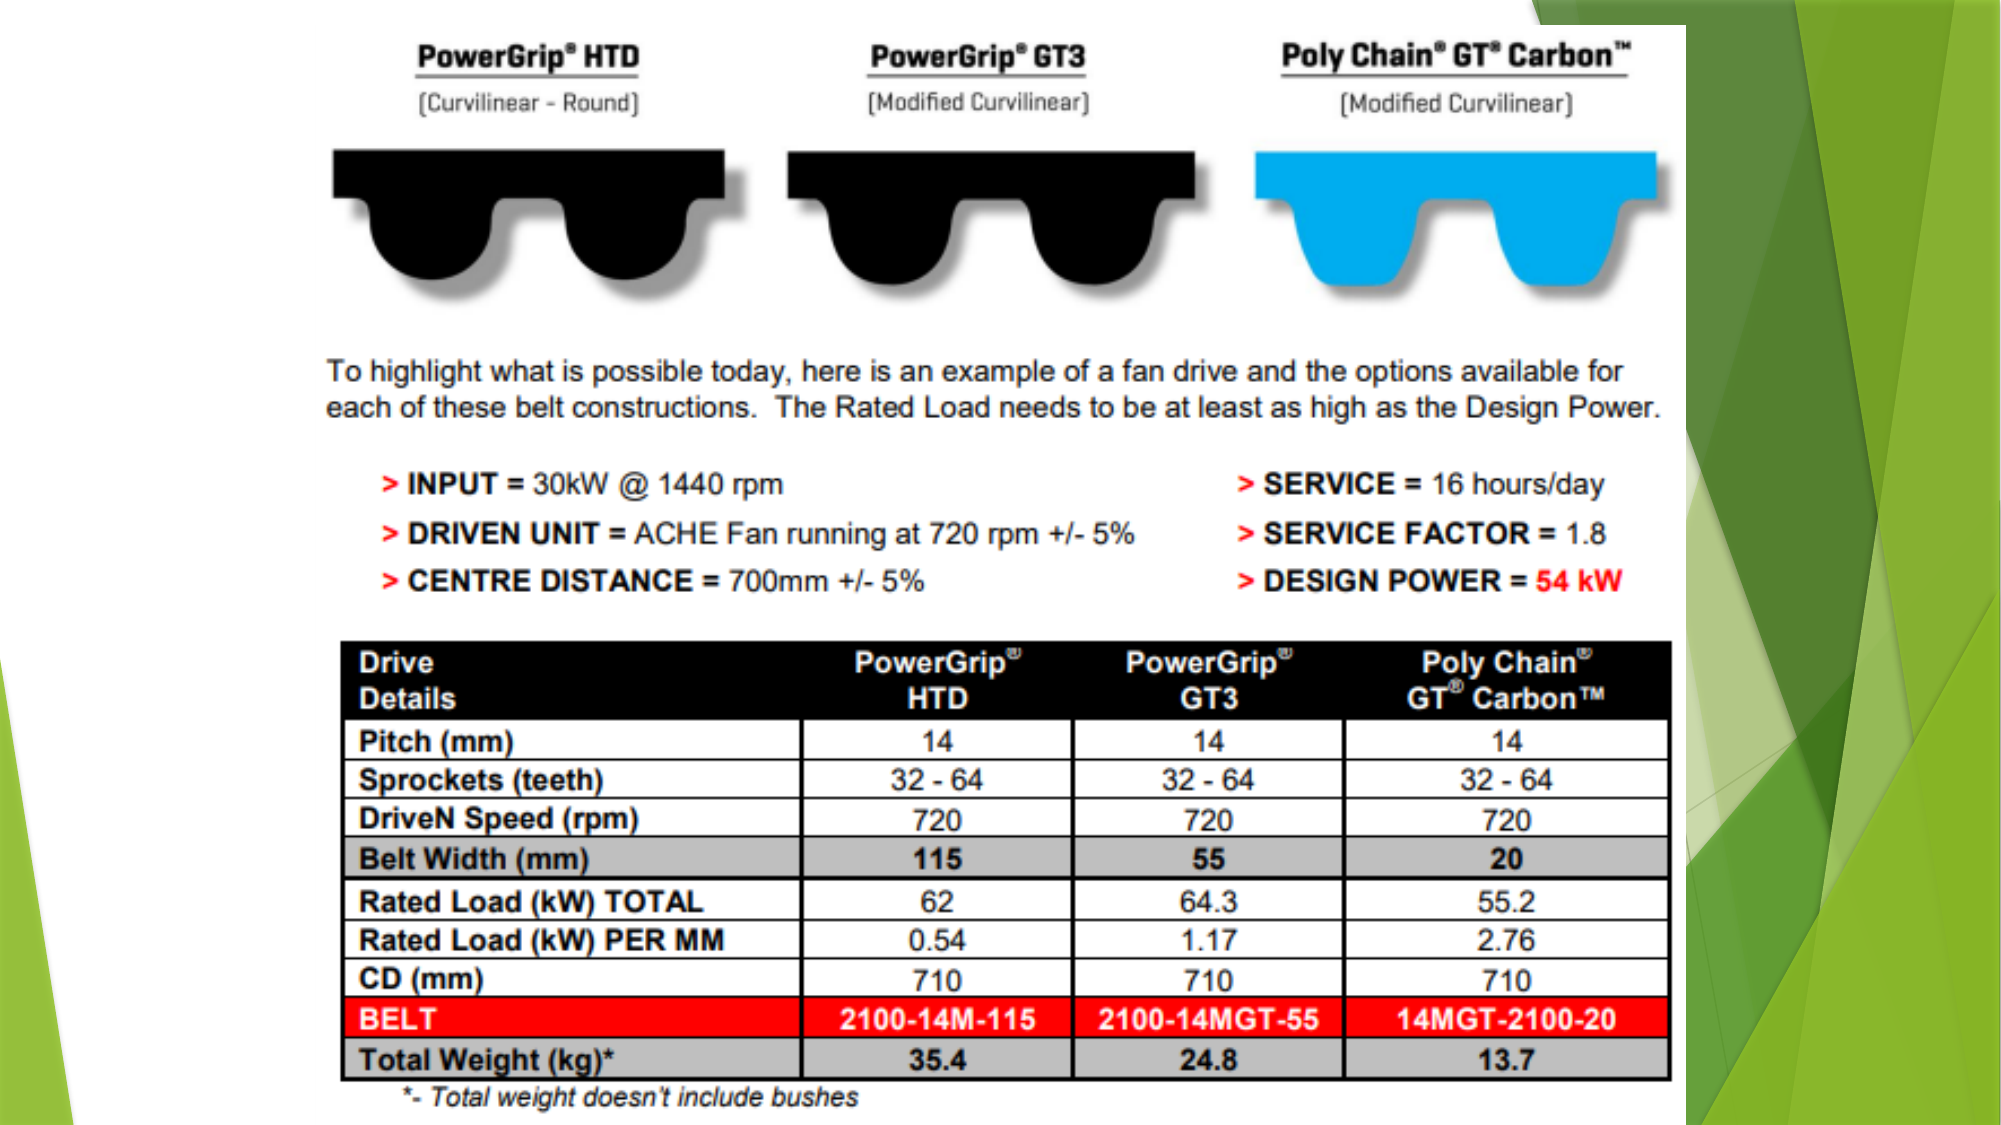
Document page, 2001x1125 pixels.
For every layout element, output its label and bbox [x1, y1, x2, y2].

picture [314, 25, 1686, 1125]
